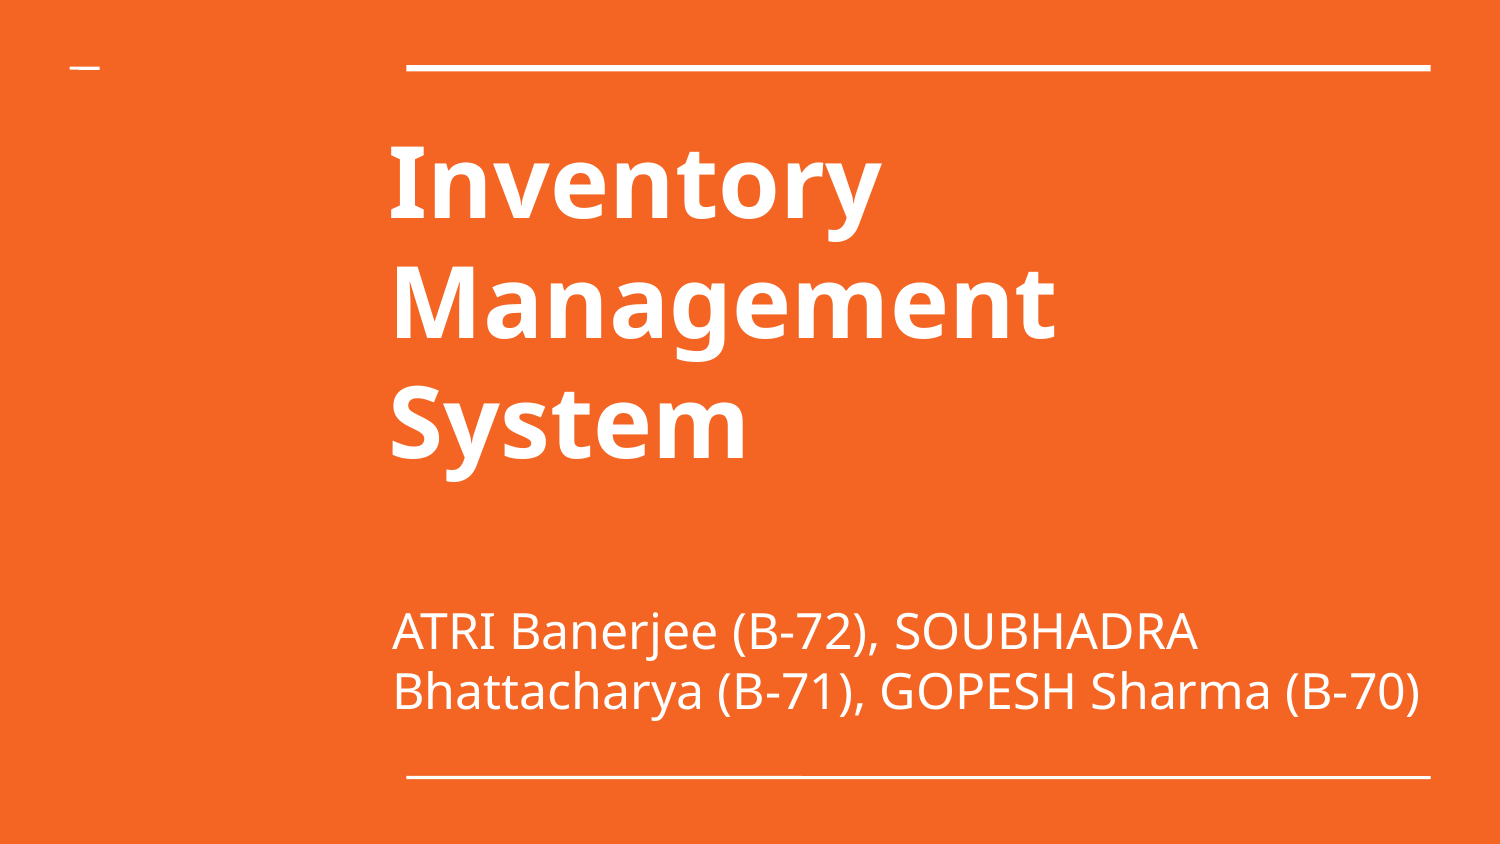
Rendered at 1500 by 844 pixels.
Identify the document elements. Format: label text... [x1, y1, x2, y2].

title Inventory Management System [389, 103, 1428, 357]
subtitle ATRI Banerjee (B-72), SOUBHADRA Bhattacharya (B-71), GOPESH Sharma (B-70) [392, 531, 1431, 735]
